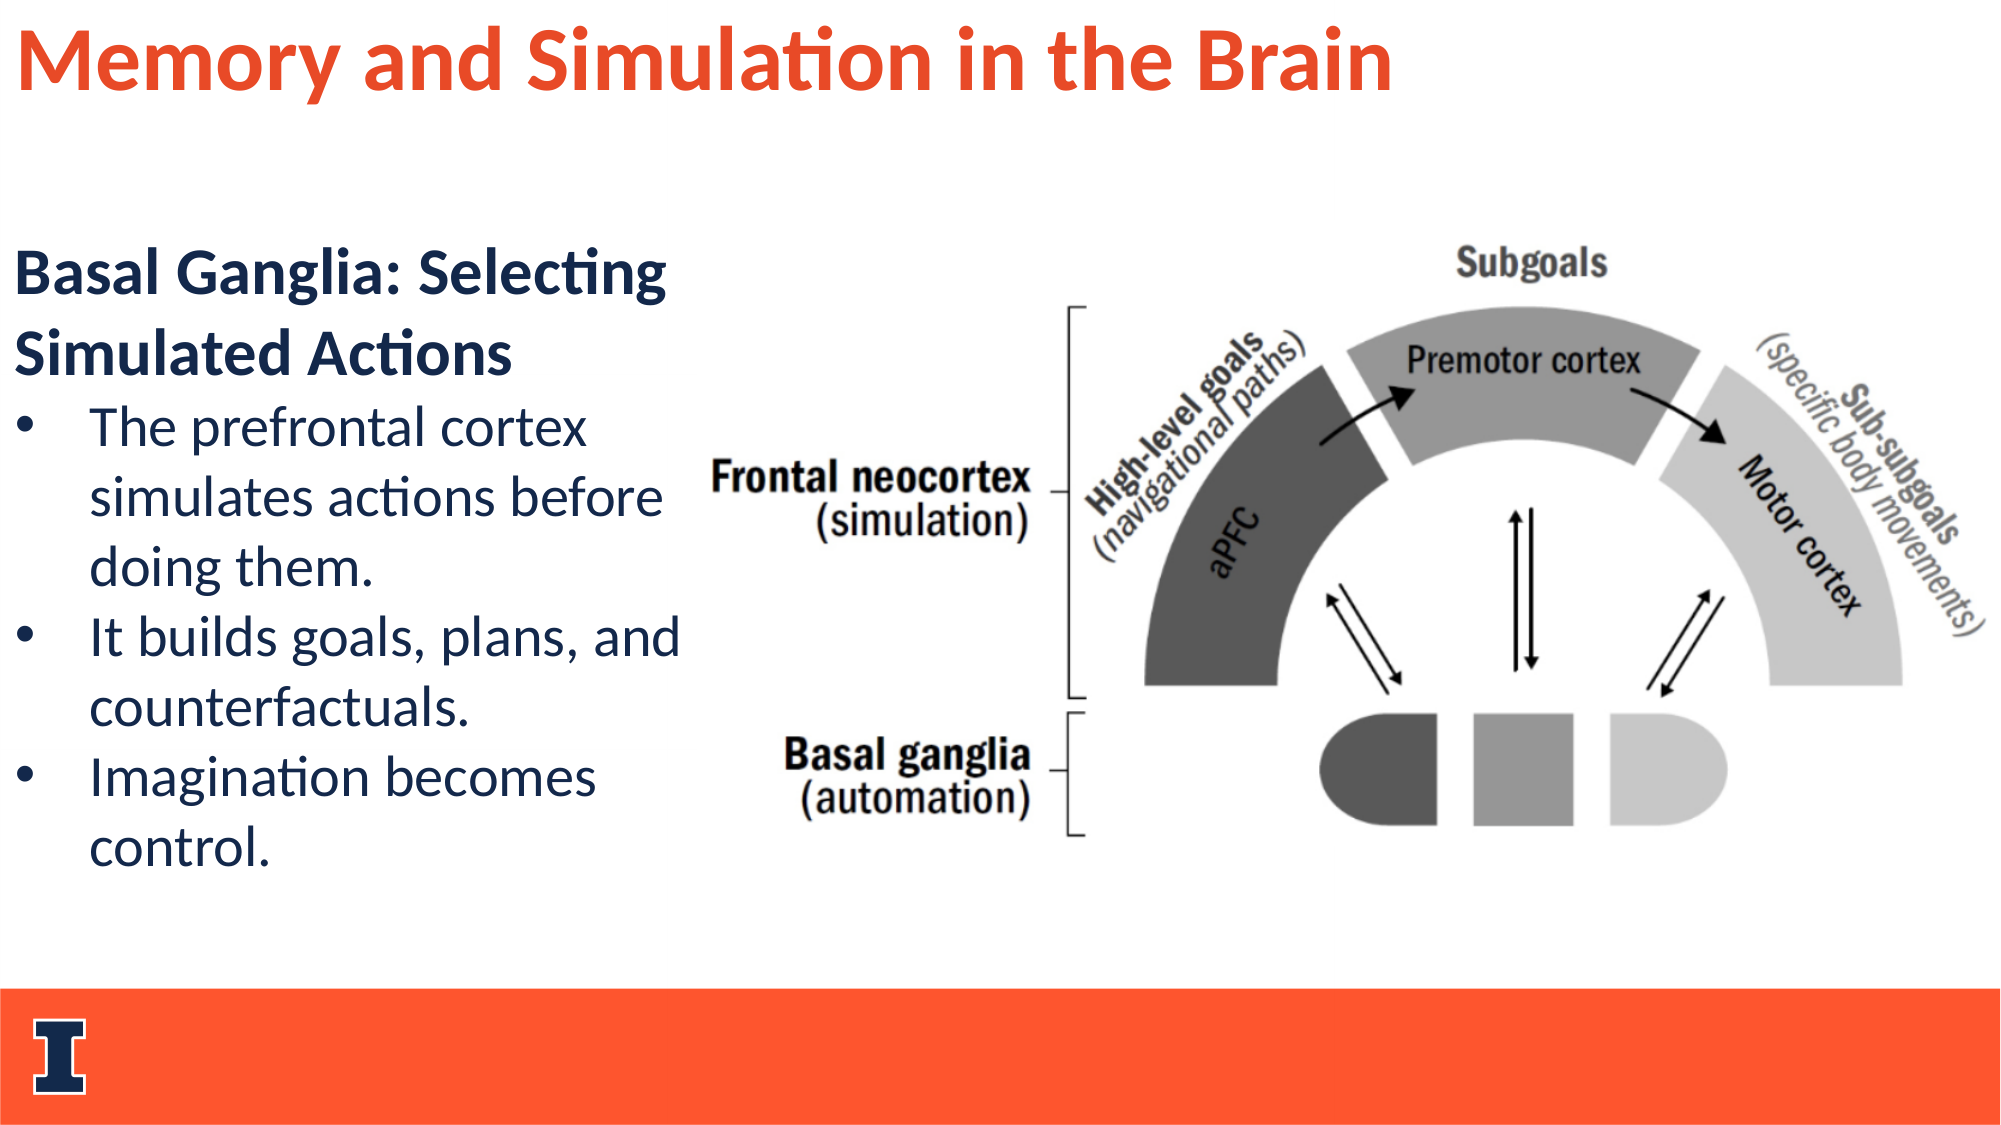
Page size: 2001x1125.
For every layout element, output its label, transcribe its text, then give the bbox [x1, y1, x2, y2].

text_box Memory and Simulation in the Brain [0, 0, 1884, 121]
picture [0, 0, 2001, 1125]
text_box Basal Ganglia: Selecting Simulated Actions The prefrontal cortex simulates actions before doing them. It builds goals, plans, and counterfactuals. Imagination becomes control. [0, 220, 808, 886]
